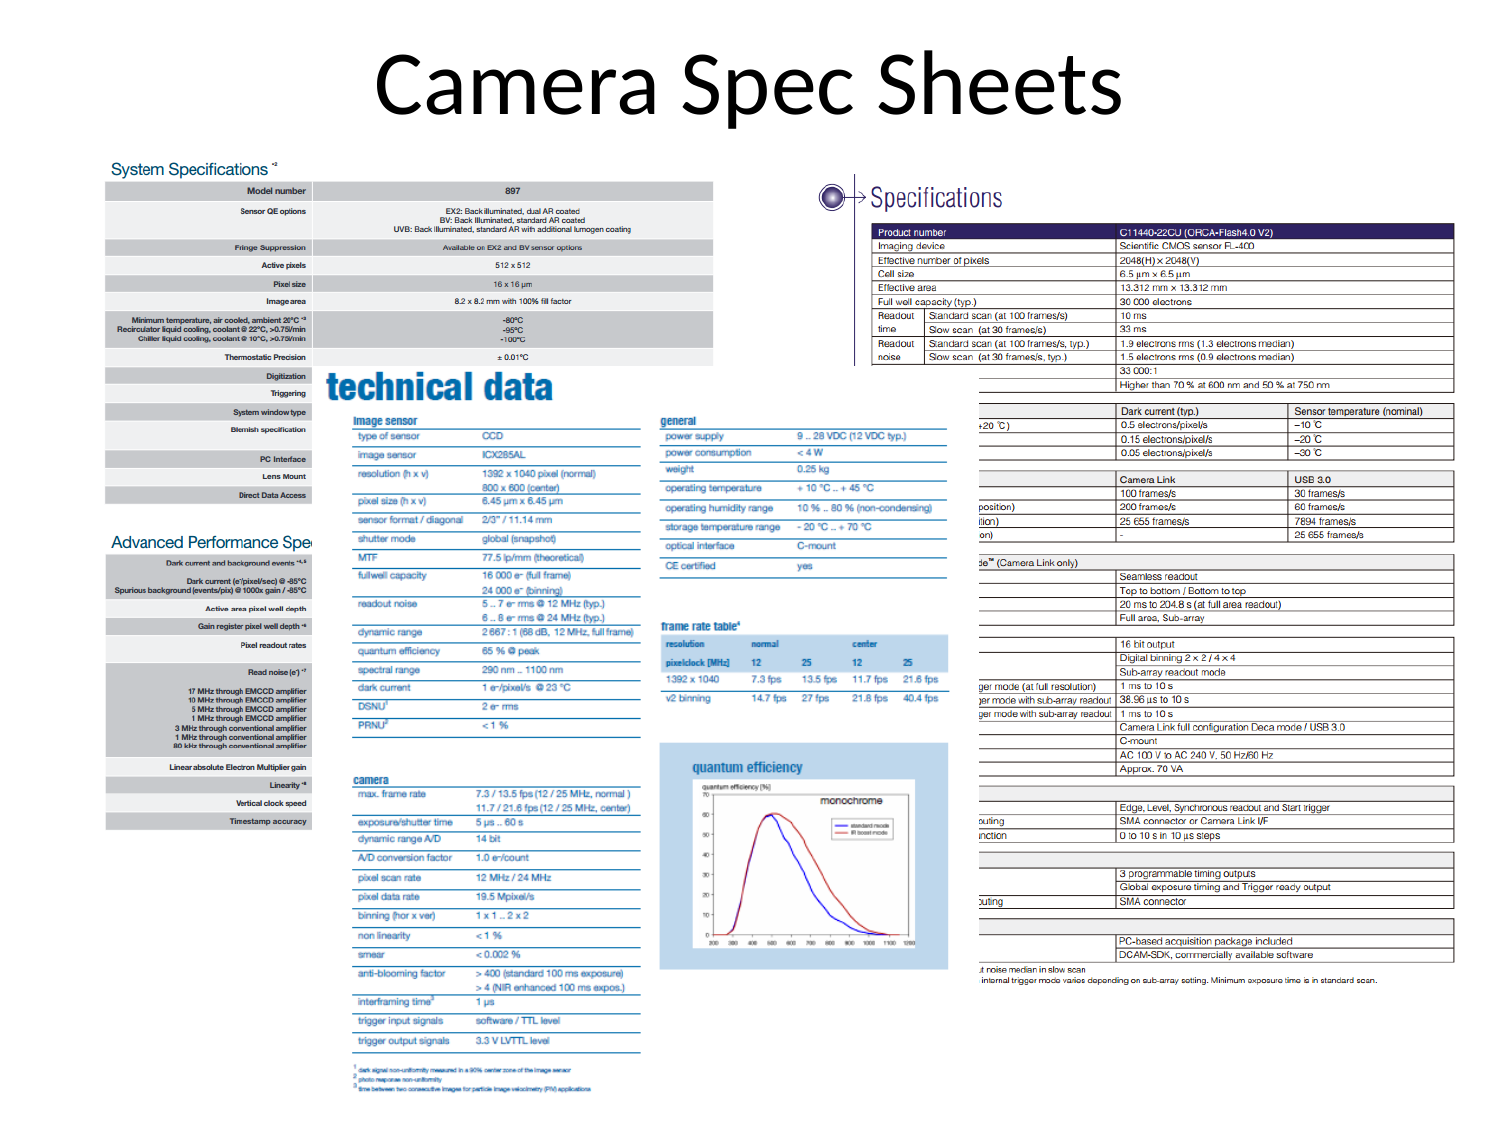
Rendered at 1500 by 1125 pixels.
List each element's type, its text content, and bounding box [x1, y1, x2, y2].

picture [95, 155, 1479, 1122]
title Camera Spec Sheets [75, 12, 1425, 143]
